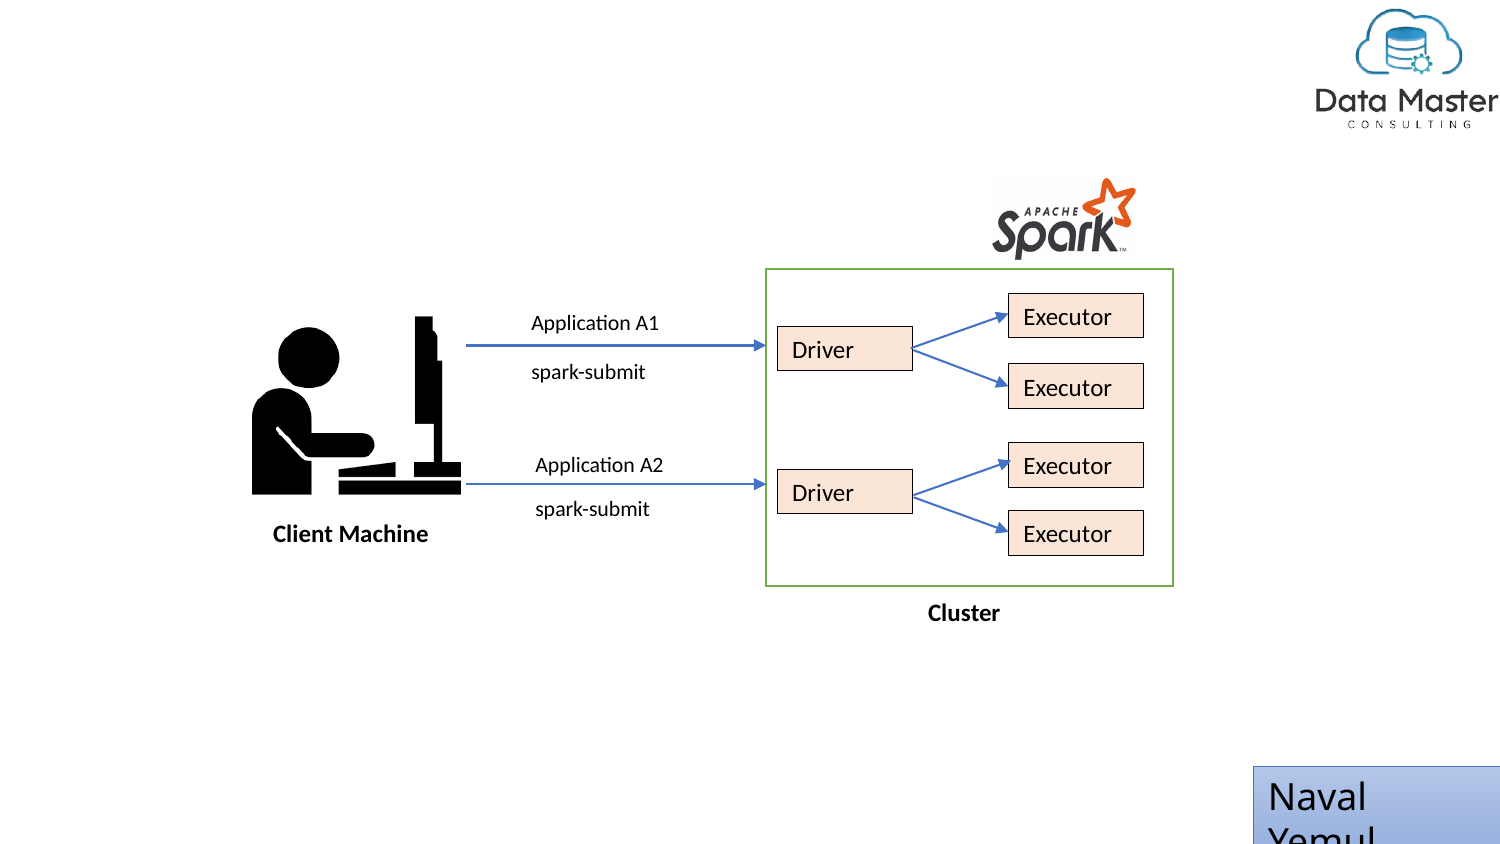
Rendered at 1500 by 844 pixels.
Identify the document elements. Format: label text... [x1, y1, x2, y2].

text_box Executor [1008, 293, 1144, 338]
picture [252, 301, 461, 509]
text_box Application A1 [516, 301, 698, 343]
picture [991, 178, 1136, 260]
text_box Executor [1008, 442, 1144, 488]
text_box Driver [777, 469, 913, 514]
text_box spark-submit [516, 350, 698, 392]
picture [1311, 1, 1500, 134]
text_box [765, 268, 1174, 587]
text_box Application A2 [520, 443, 702, 484]
text_box Naval Yemul [1253, 766, 1500, 844]
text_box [910, 313, 1009, 349]
text_box Executor [1008, 363, 1144, 409]
text_box Driver [777, 326, 913, 371]
text_box spark-submit [520, 487, 702, 529]
text_box Executor [1008, 510, 1144, 556]
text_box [913, 460, 1012, 496]
text_box Client Machine [258, 510, 467, 556]
text_box Cluster [913, 588, 1105, 634]
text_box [913, 350, 1009, 387]
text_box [913, 497, 1009, 532]
